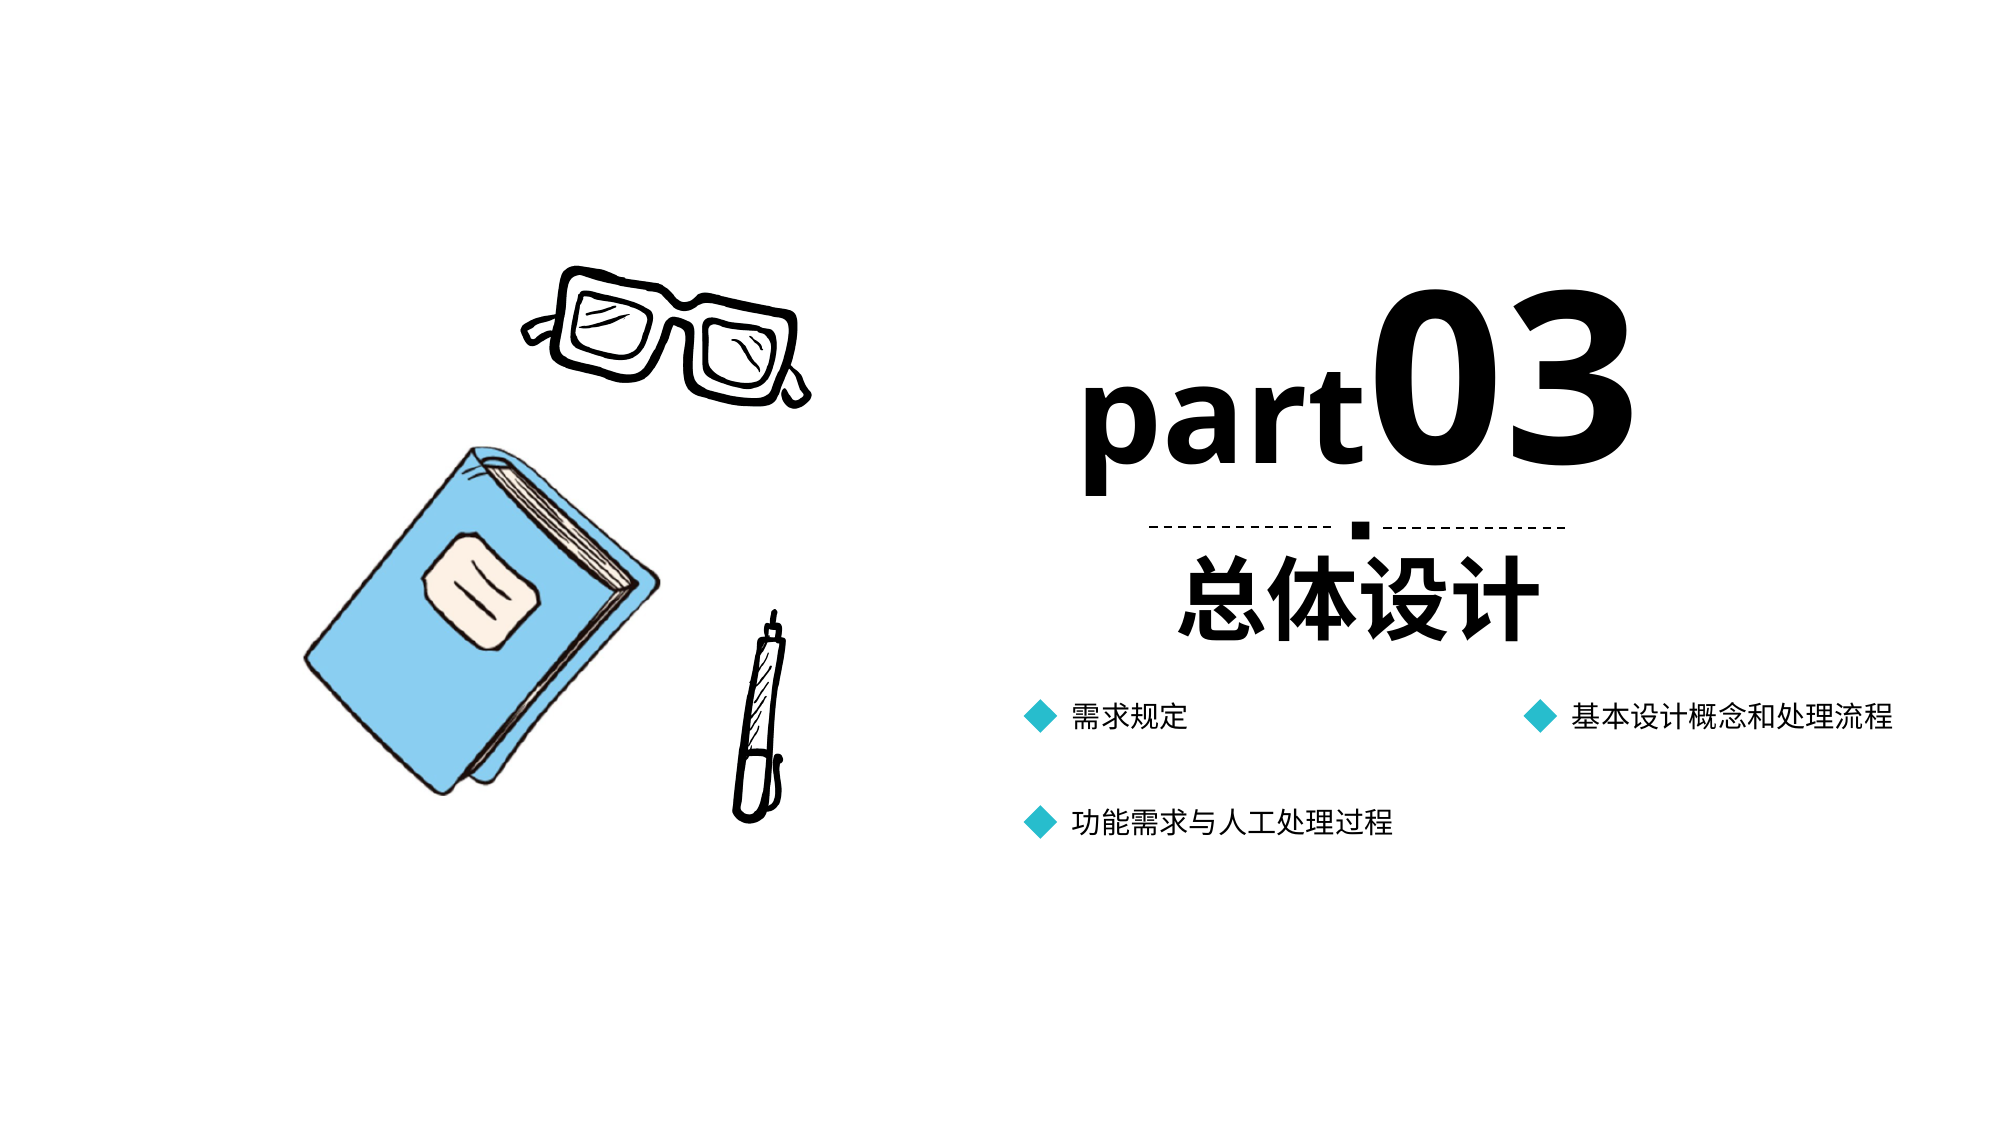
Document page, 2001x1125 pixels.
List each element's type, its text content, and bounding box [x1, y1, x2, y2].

text_box [1022, 803, 1057, 841]
picture [290, 427, 691, 824]
text_box 需求规定 [1057, 690, 1458, 741]
picture [520, 265, 812, 409]
text_box 基本设计概念和处理流程 [1557, 690, 1958, 741]
text_box [1522, 697, 1557, 735]
text_box [1351, 521, 1370, 540]
picture [732, 609, 786, 824]
text_box part03 [1060, 216, 1657, 519]
text_box 总体设计 [948, 534, 1769, 659]
text_box [1022, 697, 1057, 735]
text_box 功能需求与人工处理过程 [1057, 796, 1458, 847]
